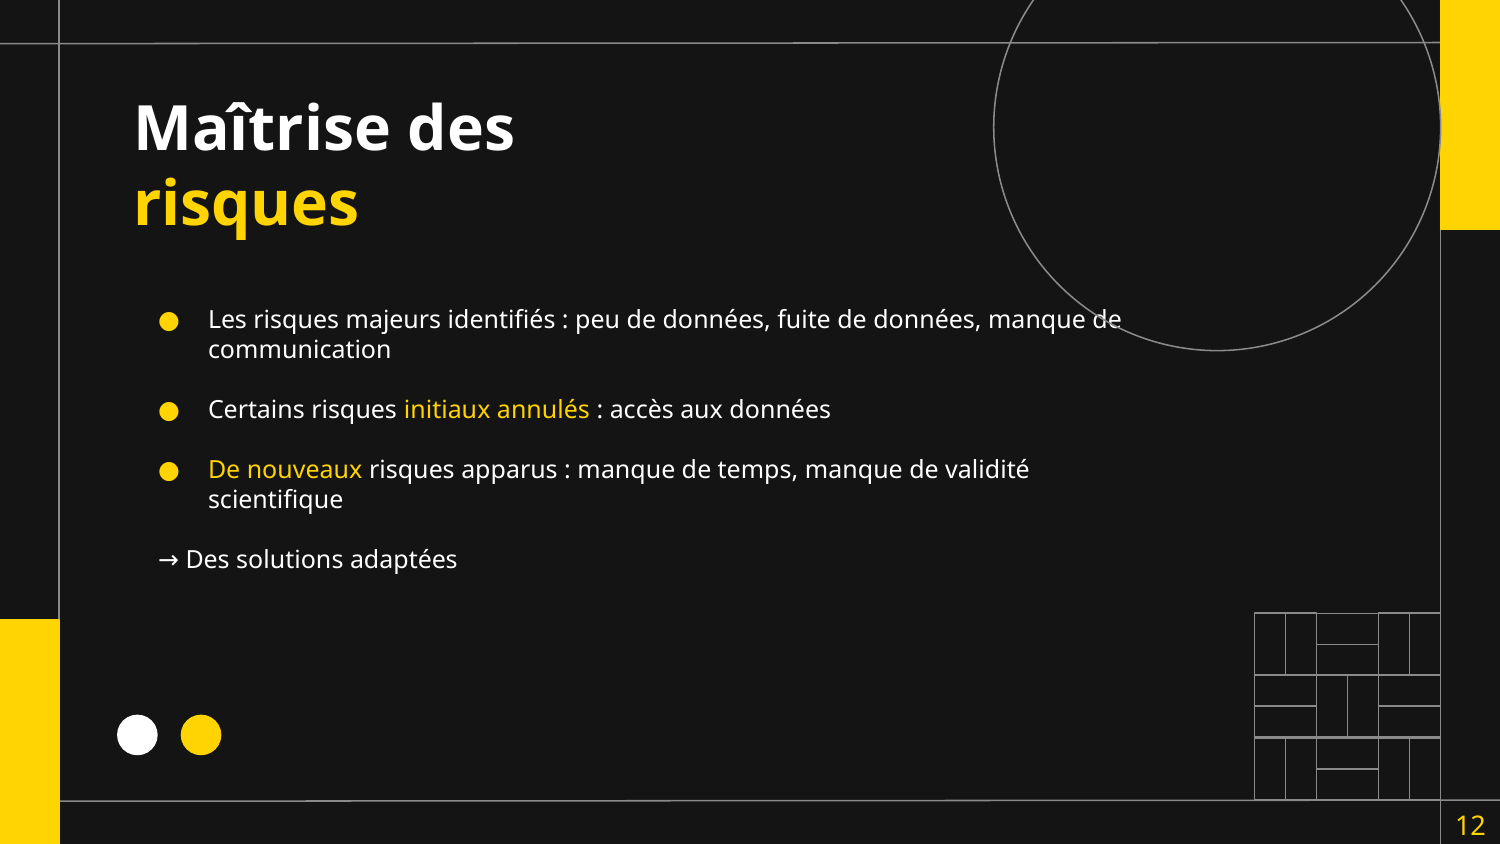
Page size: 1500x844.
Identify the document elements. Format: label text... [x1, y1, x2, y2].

text_box 12 [1437, 801, 1500, 844]
title Maîtrise des risques [118, 72, 728, 250]
text_box [993, 0, 1441, 351]
subtitle Les risques majeurs identifiés : peu de données, fuite de données, manque de communication Certains risques initiaux annulés : accès aux données De nouveaux risques apparus : manque de temps, manque de validité scientifique → Des solutions adaptées [118, 288, 1163, 571]
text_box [116, 714, 222, 756]
